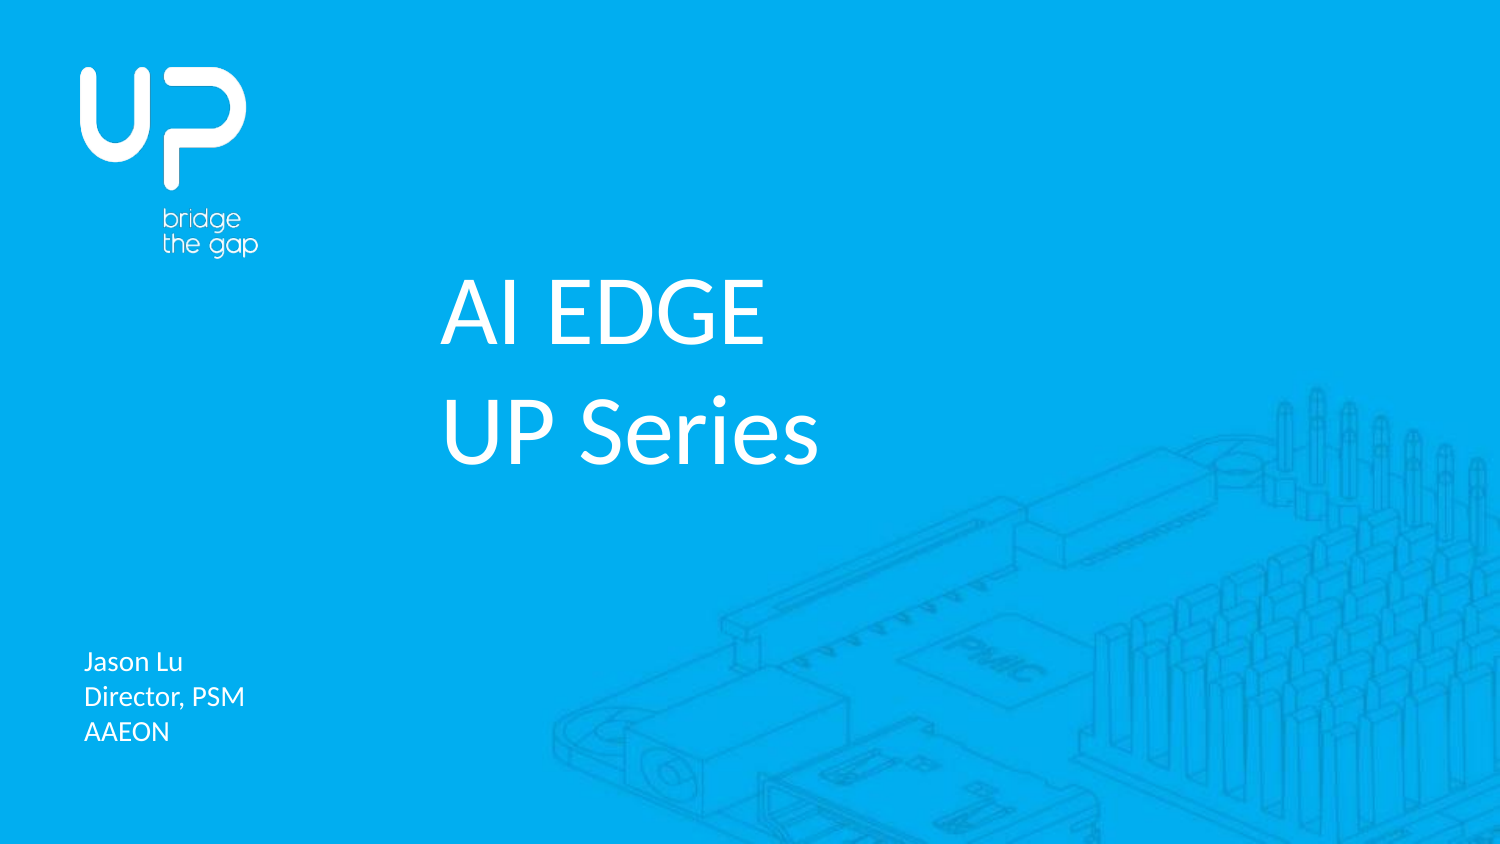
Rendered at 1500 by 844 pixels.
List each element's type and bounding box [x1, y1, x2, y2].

picture [238, 688, 242, 705]
picture [182, 241, 199, 252]
picture [96, 689, 100, 700]
picture [219, 214, 224, 228]
picture [512, 400, 552, 463]
picture [223, 688, 227, 705]
picture [659, 280, 712, 344]
picture [164, 234, 169, 249]
picture [147, 688, 153, 705]
picture [601, 280, 652, 343]
picture [506, 280, 513, 343]
picture [81, 68, 150, 162]
picture [154, 723, 158, 740]
picture [628, 416, 669, 464]
picture [121, 723, 130, 740]
picture [553, 280, 589, 343]
picture [716, 417, 723, 463]
picture [726, 280, 762, 343]
picture [172, 234, 181, 252]
picture [447, 400, 497, 464]
picture [582, 400, 620, 464]
picture [442, 280, 496, 343]
picture [145, 724, 149, 735]
picture [735, 416, 776, 464]
picture [199, 210, 207, 226]
picture [214, 239, 224, 252]
picture [87, 688, 95, 705]
picture [159, 653, 167, 670]
picture [714, 396, 725, 407]
picture [680, 416, 705, 463]
picture [164, 209, 183, 227]
picture [227, 216, 240, 222]
picture [120, 695, 124, 705]
picture [194, 688, 202, 705]
picture [164, 68, 246, 190]
picture [786, 416, 816, 464]
